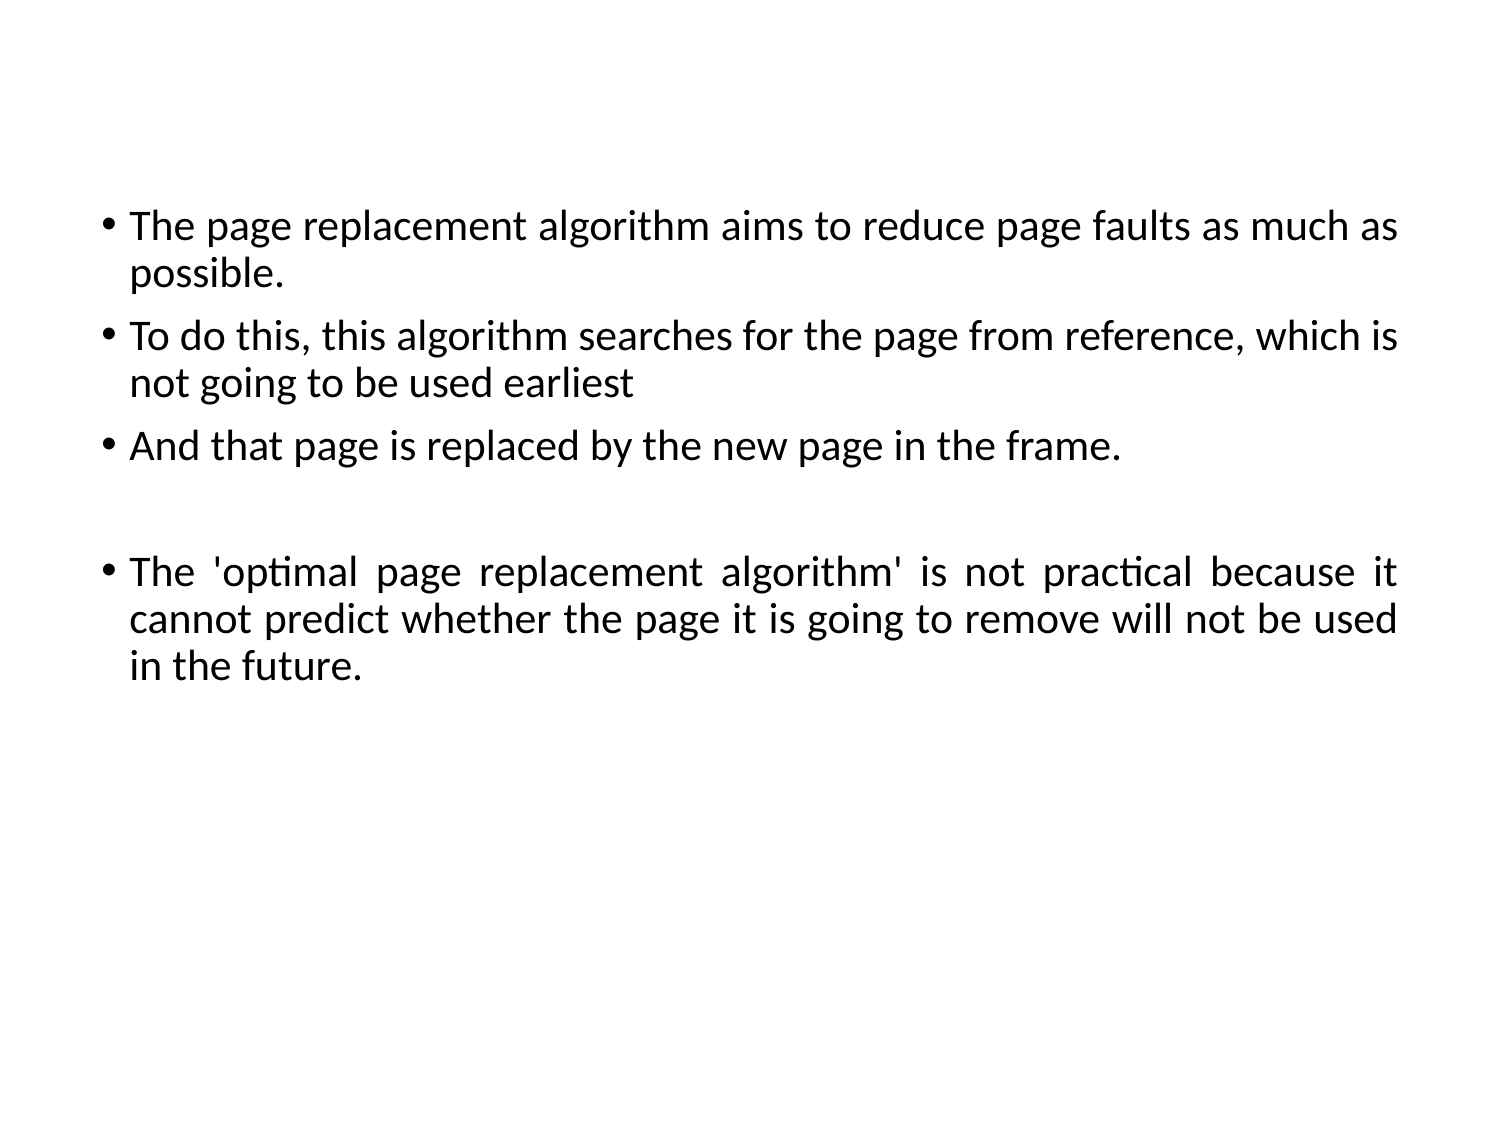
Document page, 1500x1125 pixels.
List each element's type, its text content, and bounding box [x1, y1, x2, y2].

list The page replacement algorithm aims to reduce page faults as much as possible. To do this, this algorithm searches for the page from reference, which is not going to be used earliest And that page is replaced by the new page in the frame. The 'optimal page replacement algorithm' is not practical because it cannot predict whether the page it is going to remove will not be used in the future. [86, 194, 1414, 700]
